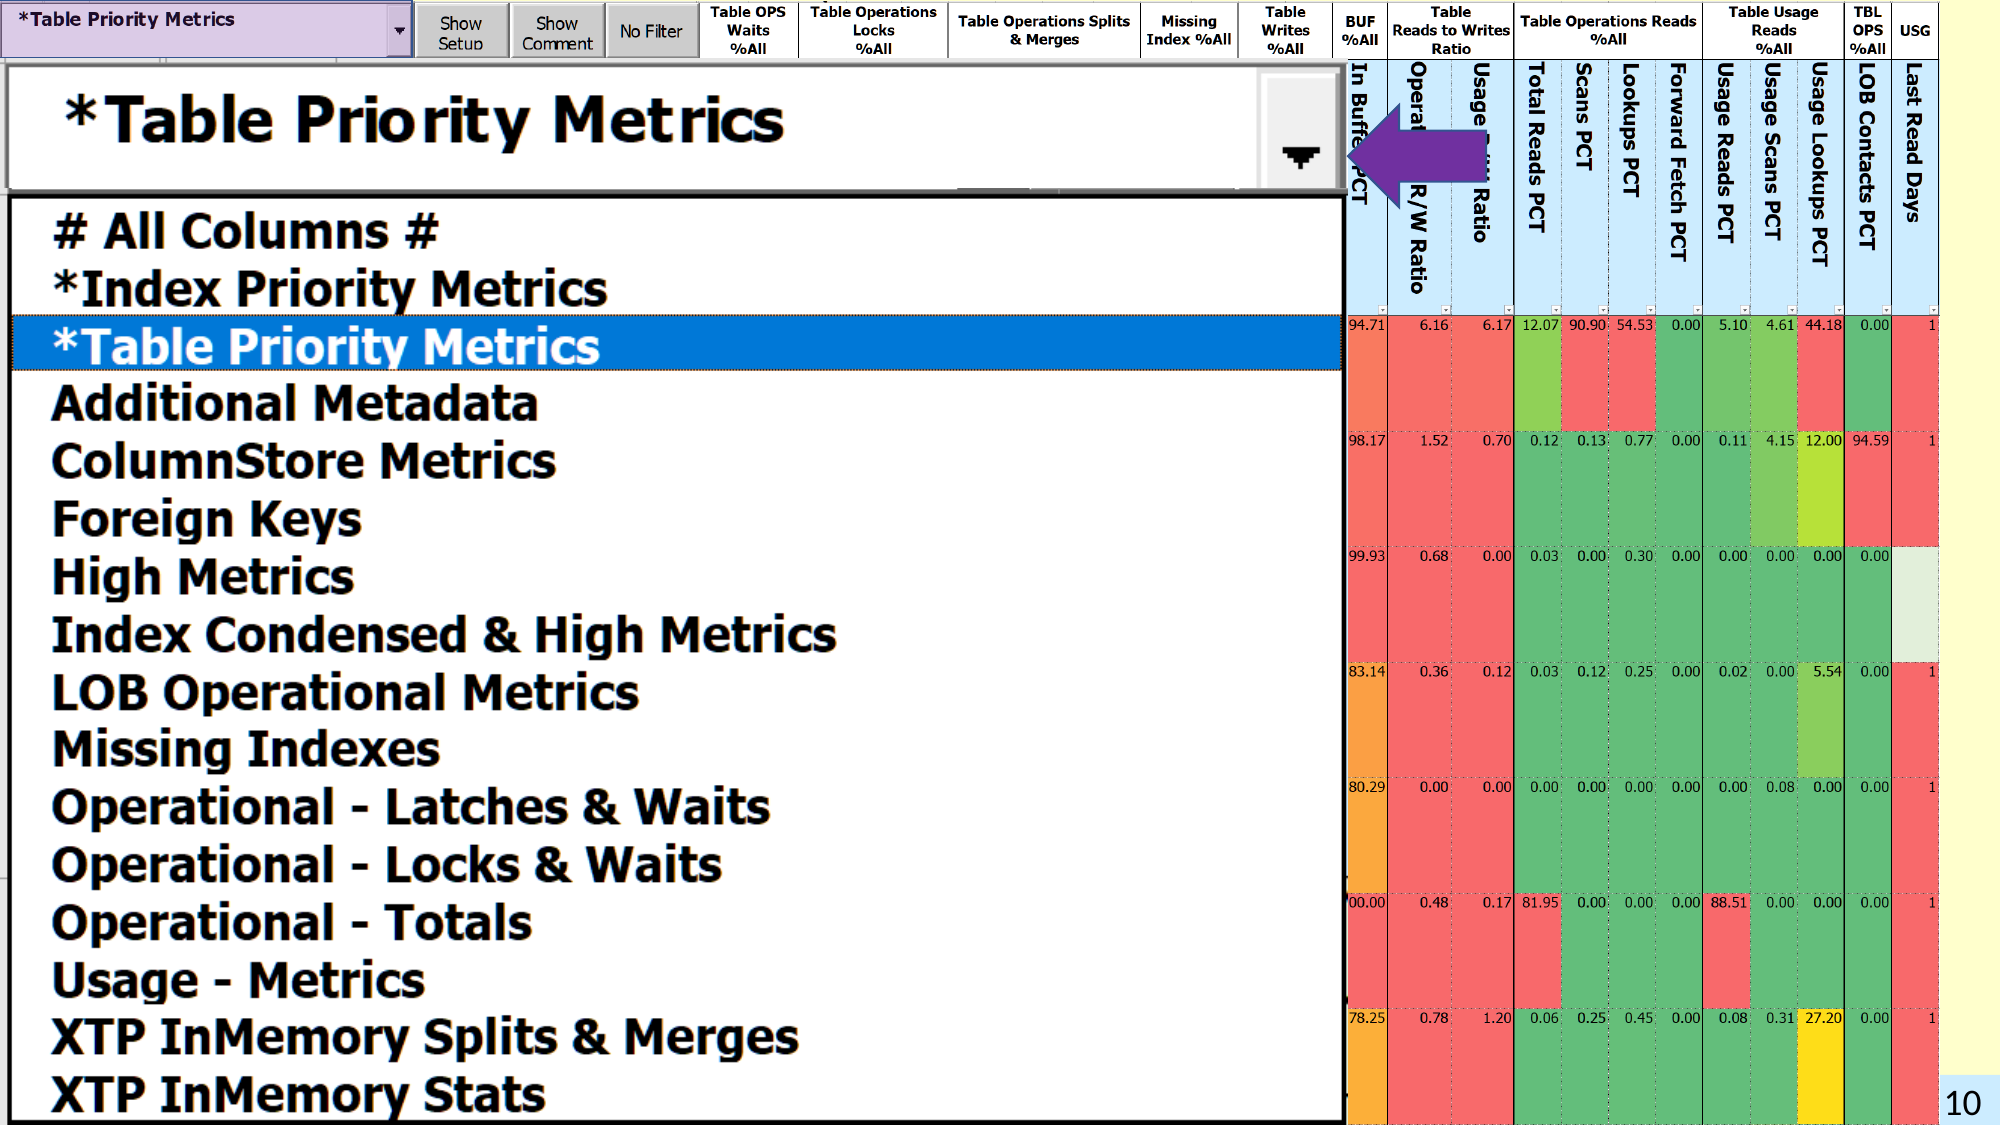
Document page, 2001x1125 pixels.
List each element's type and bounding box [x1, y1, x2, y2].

text_box [1348, 102, 1488, 210]
picture [0, 1, 1940, 1125]
text_box [0, 0, 413, 58]
